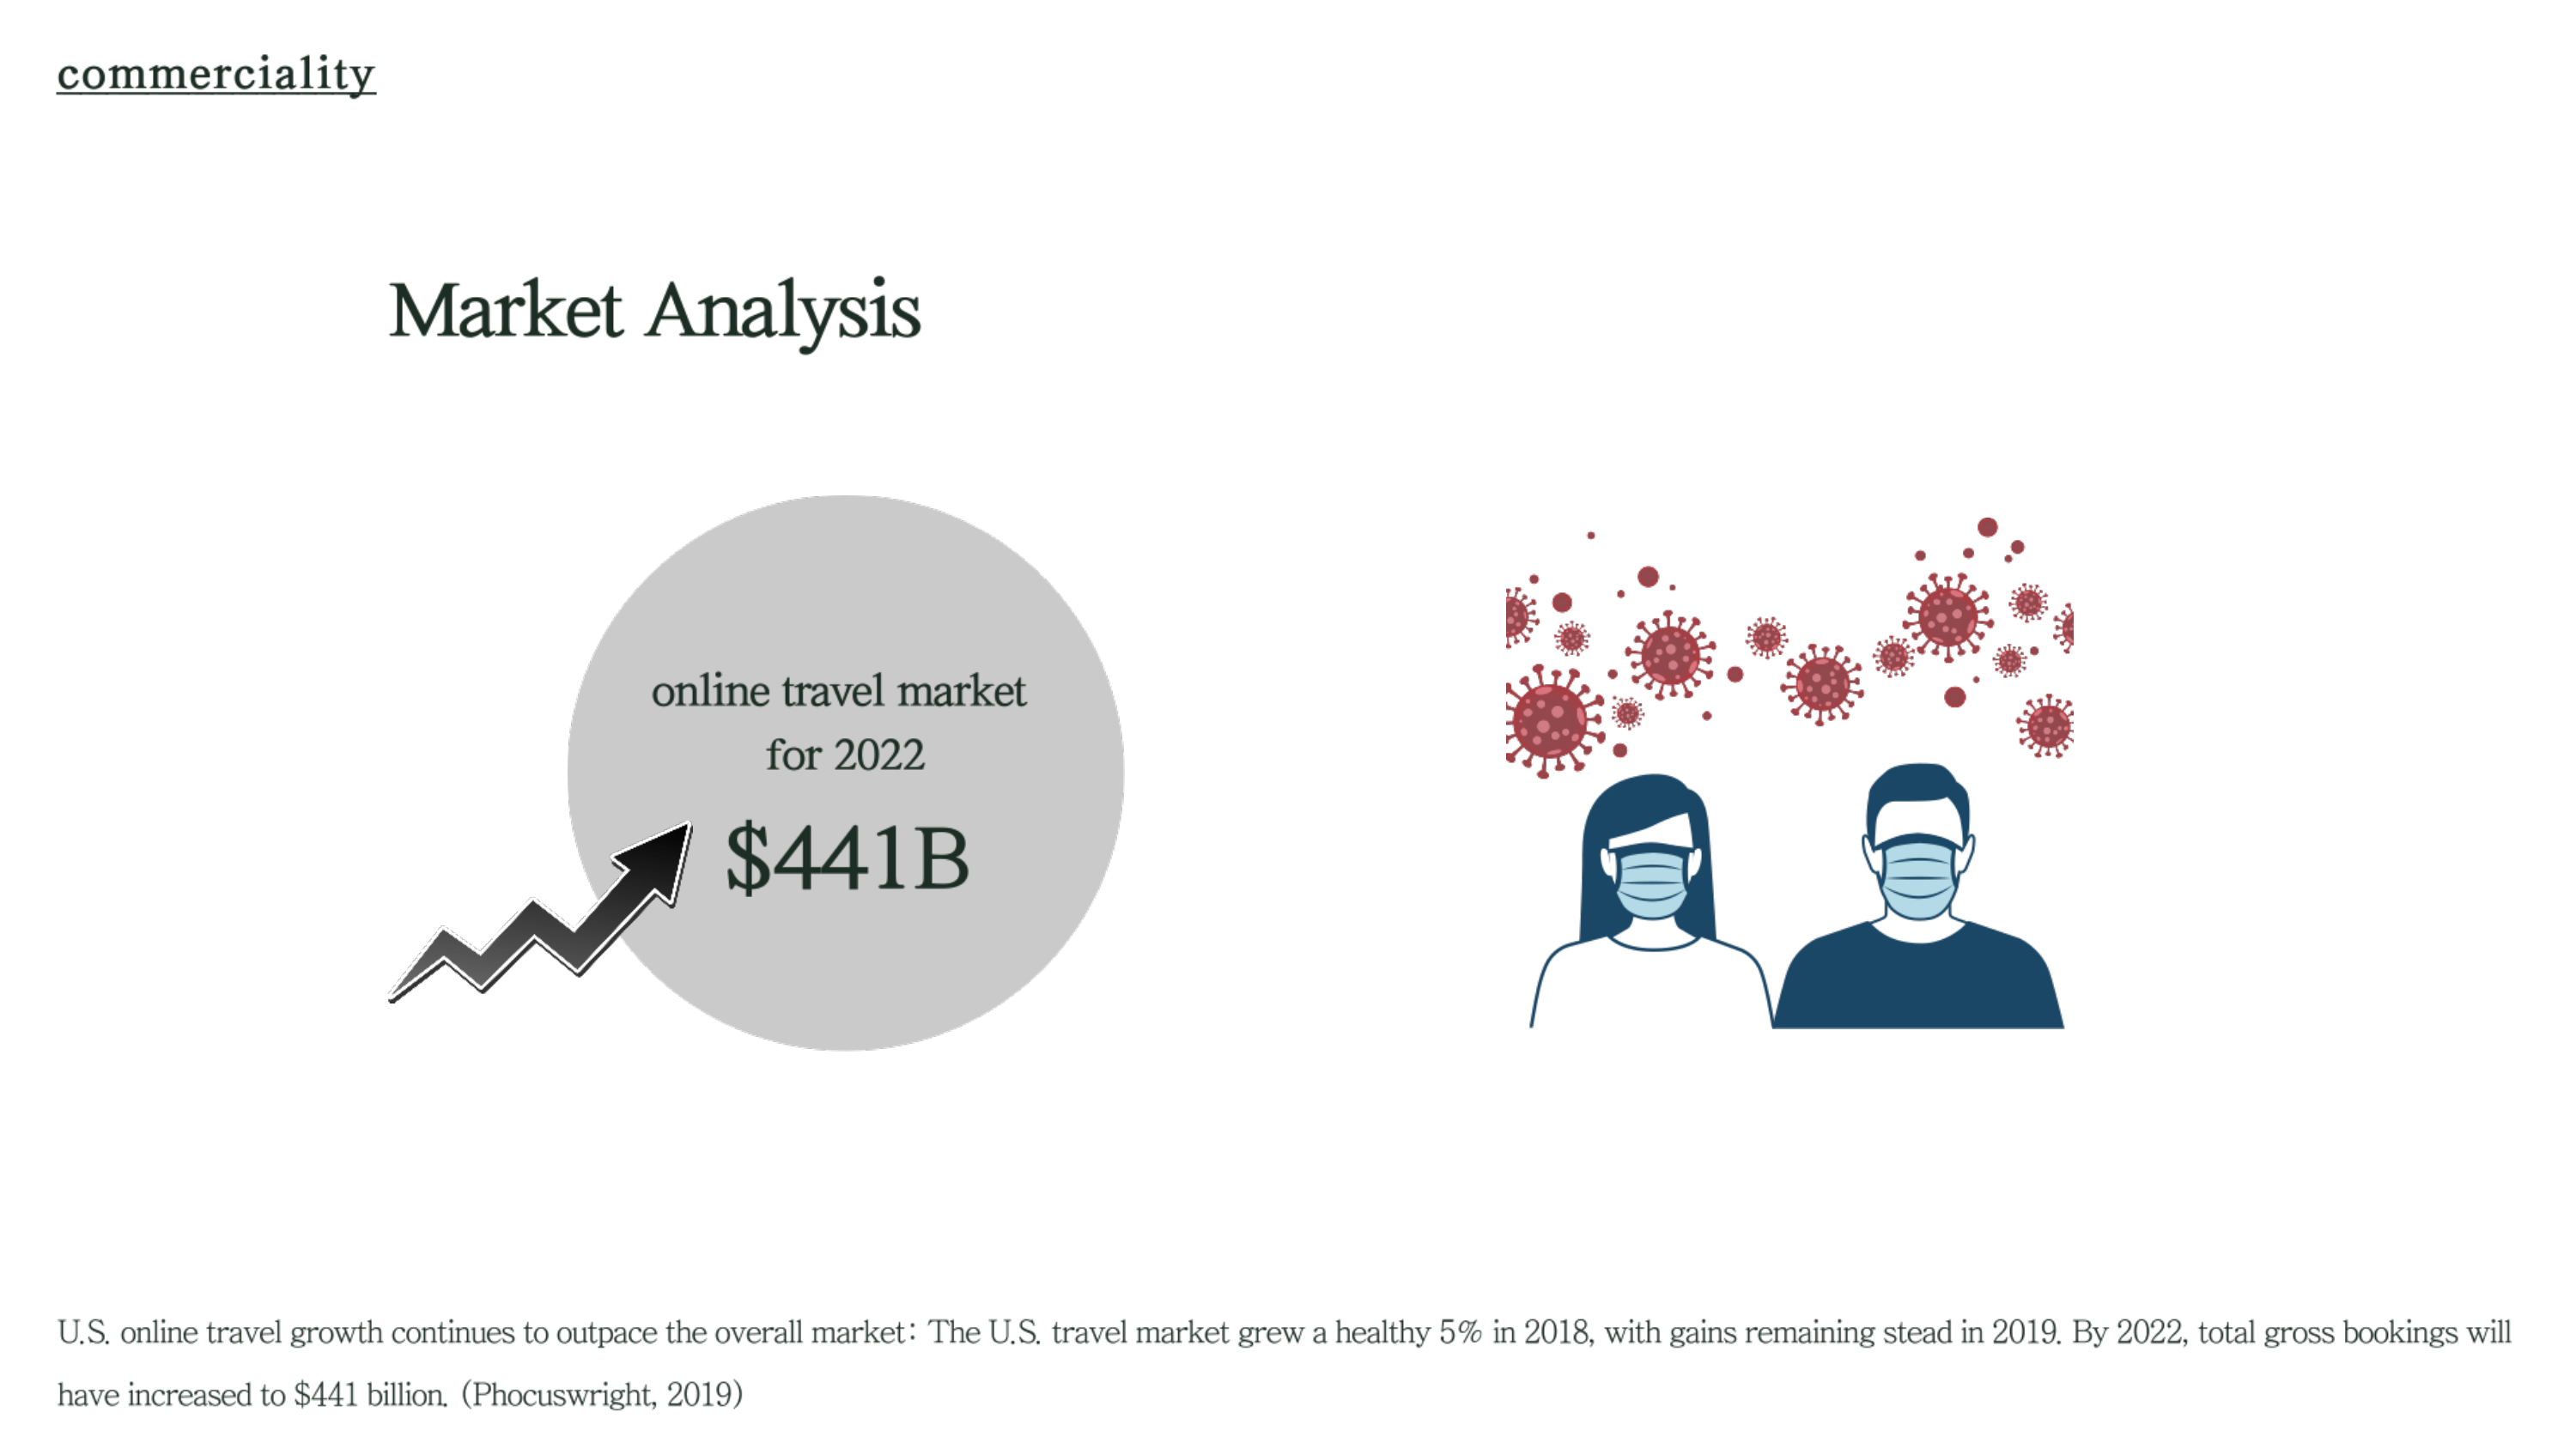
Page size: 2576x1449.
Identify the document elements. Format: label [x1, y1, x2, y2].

picture [52, 1310, 2525, 1424]
picture [50, 38, 396, 120]
text_box [1506, 518, 2075, 1029]
picture [374, 246, 962, 393]
text_box [387, 494, 1125, 1052]
